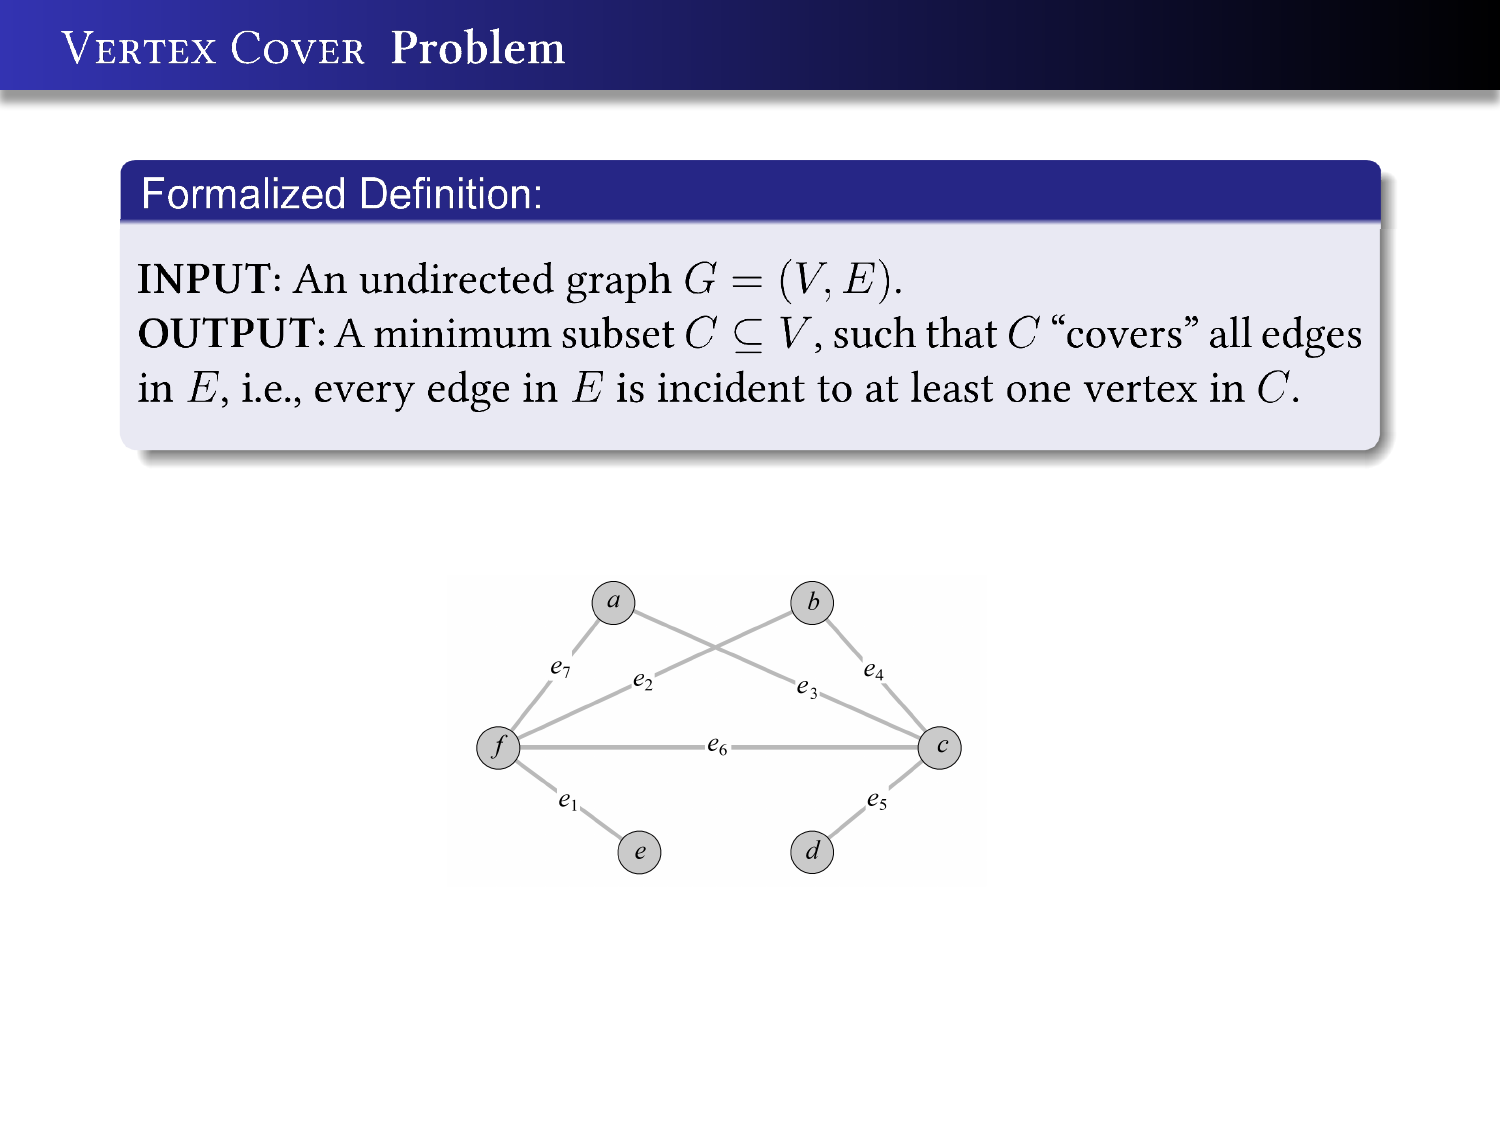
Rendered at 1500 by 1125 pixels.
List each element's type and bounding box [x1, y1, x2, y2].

picture [137, 259, 1361, 413]
text_box [107, 156, 1425, 483]
picture [447, 574, 987, 887]
picture [144, 177, 540, 209]
picture [61, 28, 566, 65]
